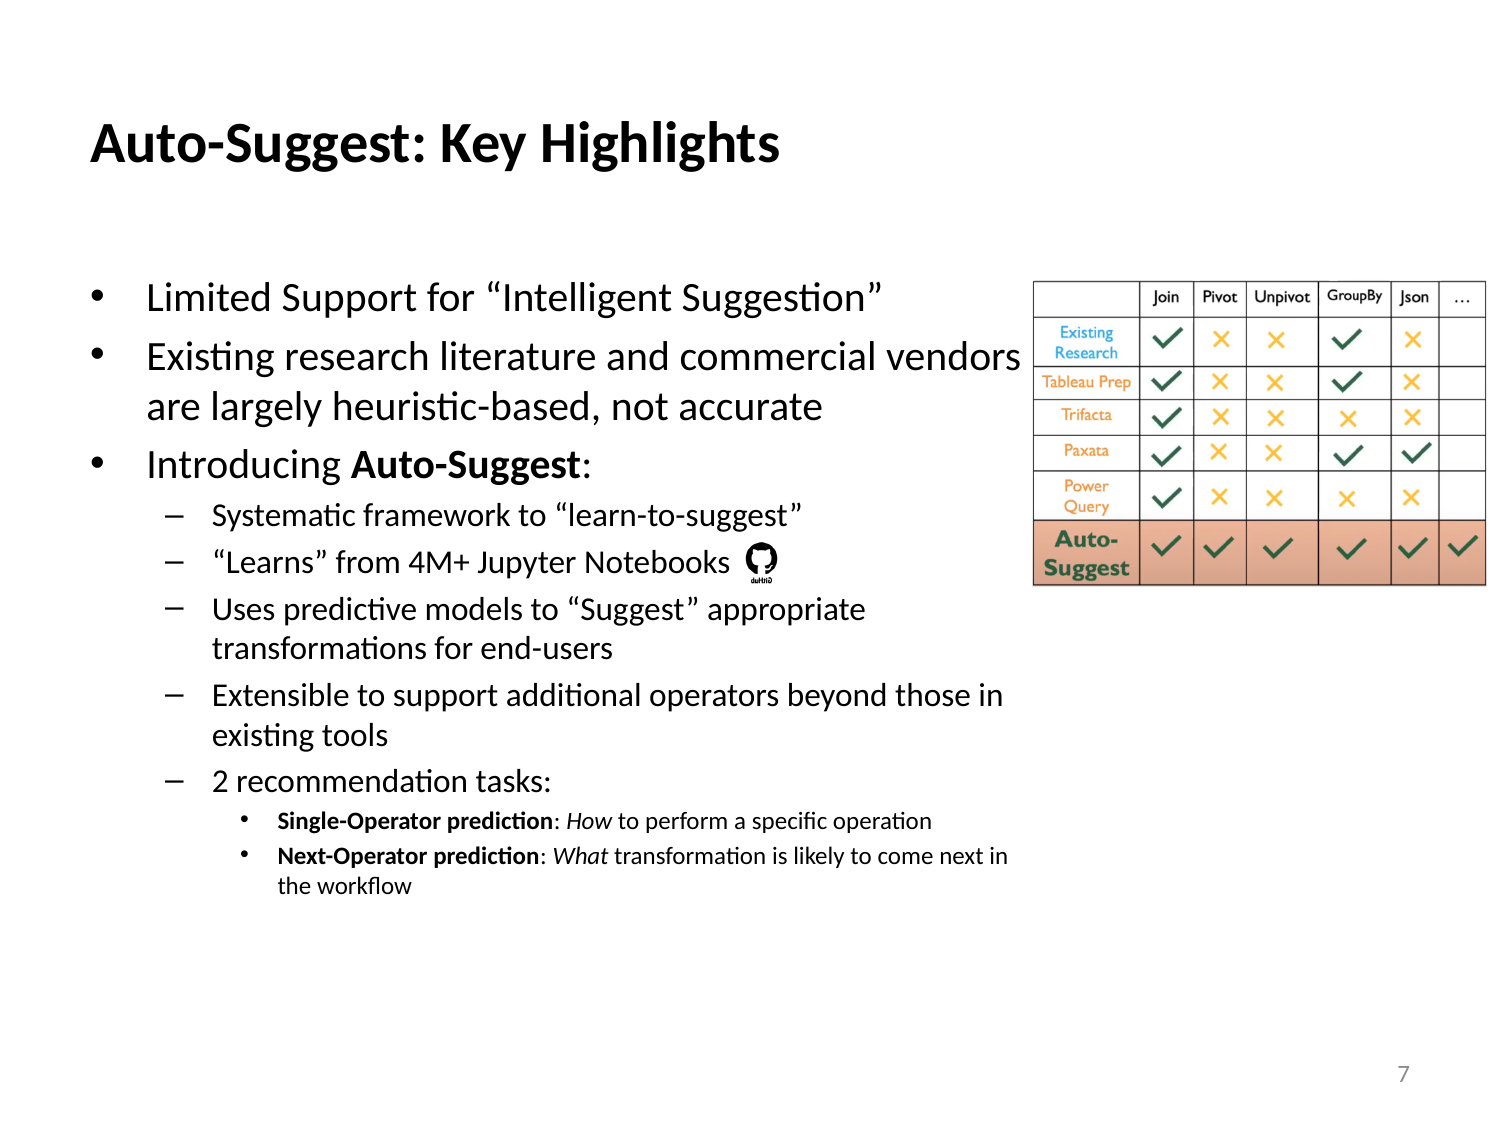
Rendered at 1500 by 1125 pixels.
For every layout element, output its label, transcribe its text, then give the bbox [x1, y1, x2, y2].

list Limited Support for “Intelligent Suggestion” Existing research literature and commercial vendors are largely heuristic-based, not accurate Introducing Auto-Suggest: Systematic framework to “learn-to-suggest” “Learns” from 4M+ Jupyter Notebooks Uses predictive models to “Suggest” appropriate transformations for end-users Extensible to support additional operators beyond those in existing tools 2 recommendation tasks: Single-Operator prediction: How to perform a specific operation Next-Operator prediction: What transformation is likely to come next in the workflow [75, 262, 1046, 1005]
title Auto-Suggest: Key Highlights [75, 45, 1425, 233]
slide_number 7 [1074, 1042, 1425, 1103]
picture [737, 538, 785, 587]
picture [1031, 278, 1487, 587]
